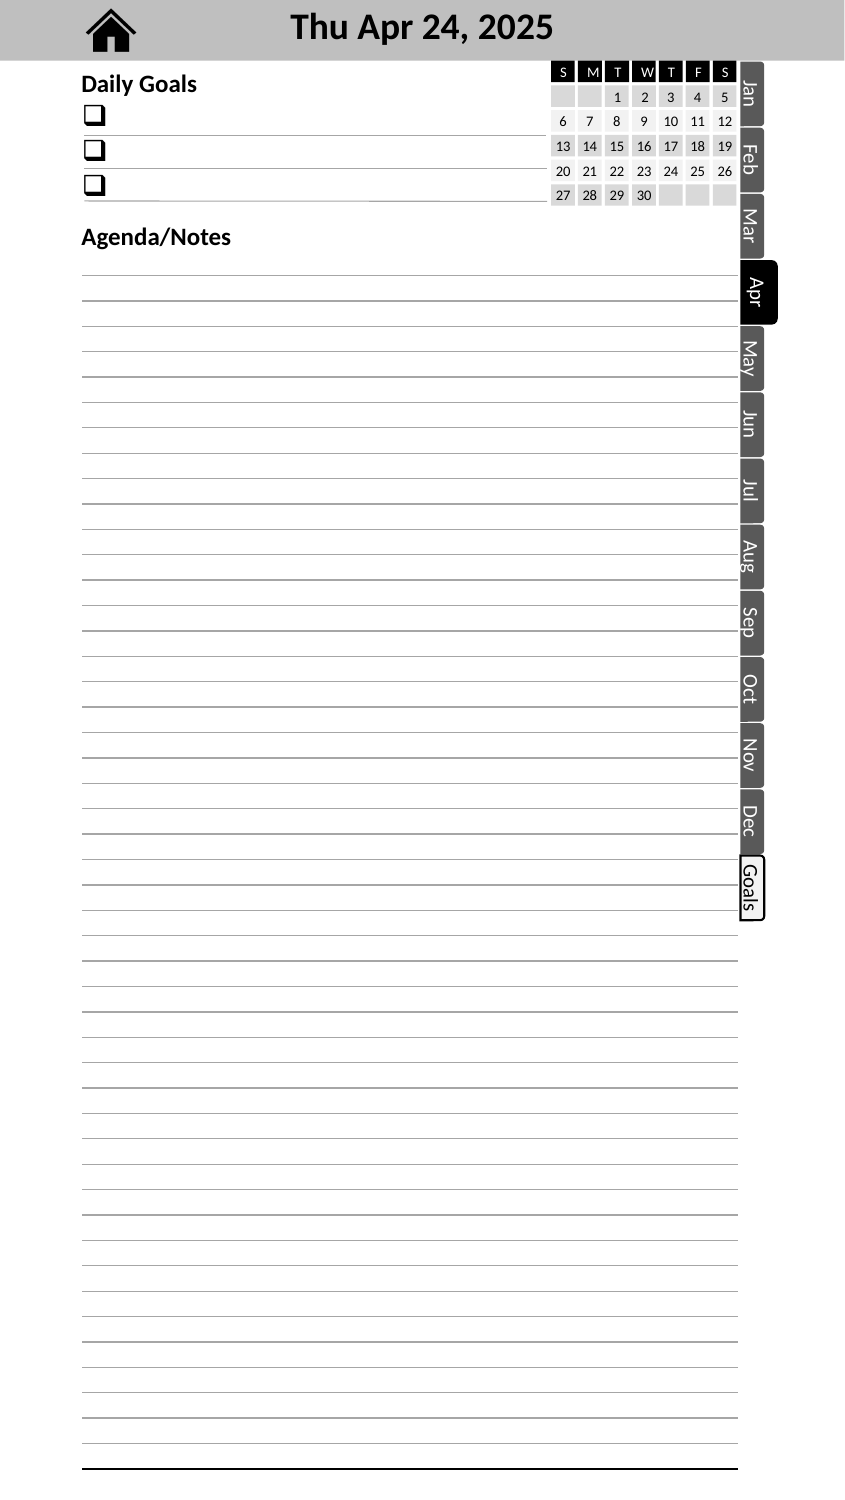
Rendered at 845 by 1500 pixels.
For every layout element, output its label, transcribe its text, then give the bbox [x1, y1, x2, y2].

list Thu Apr 24, 2025 [190, 0, 655, 61]
picture [82, 1, 140, 59]
